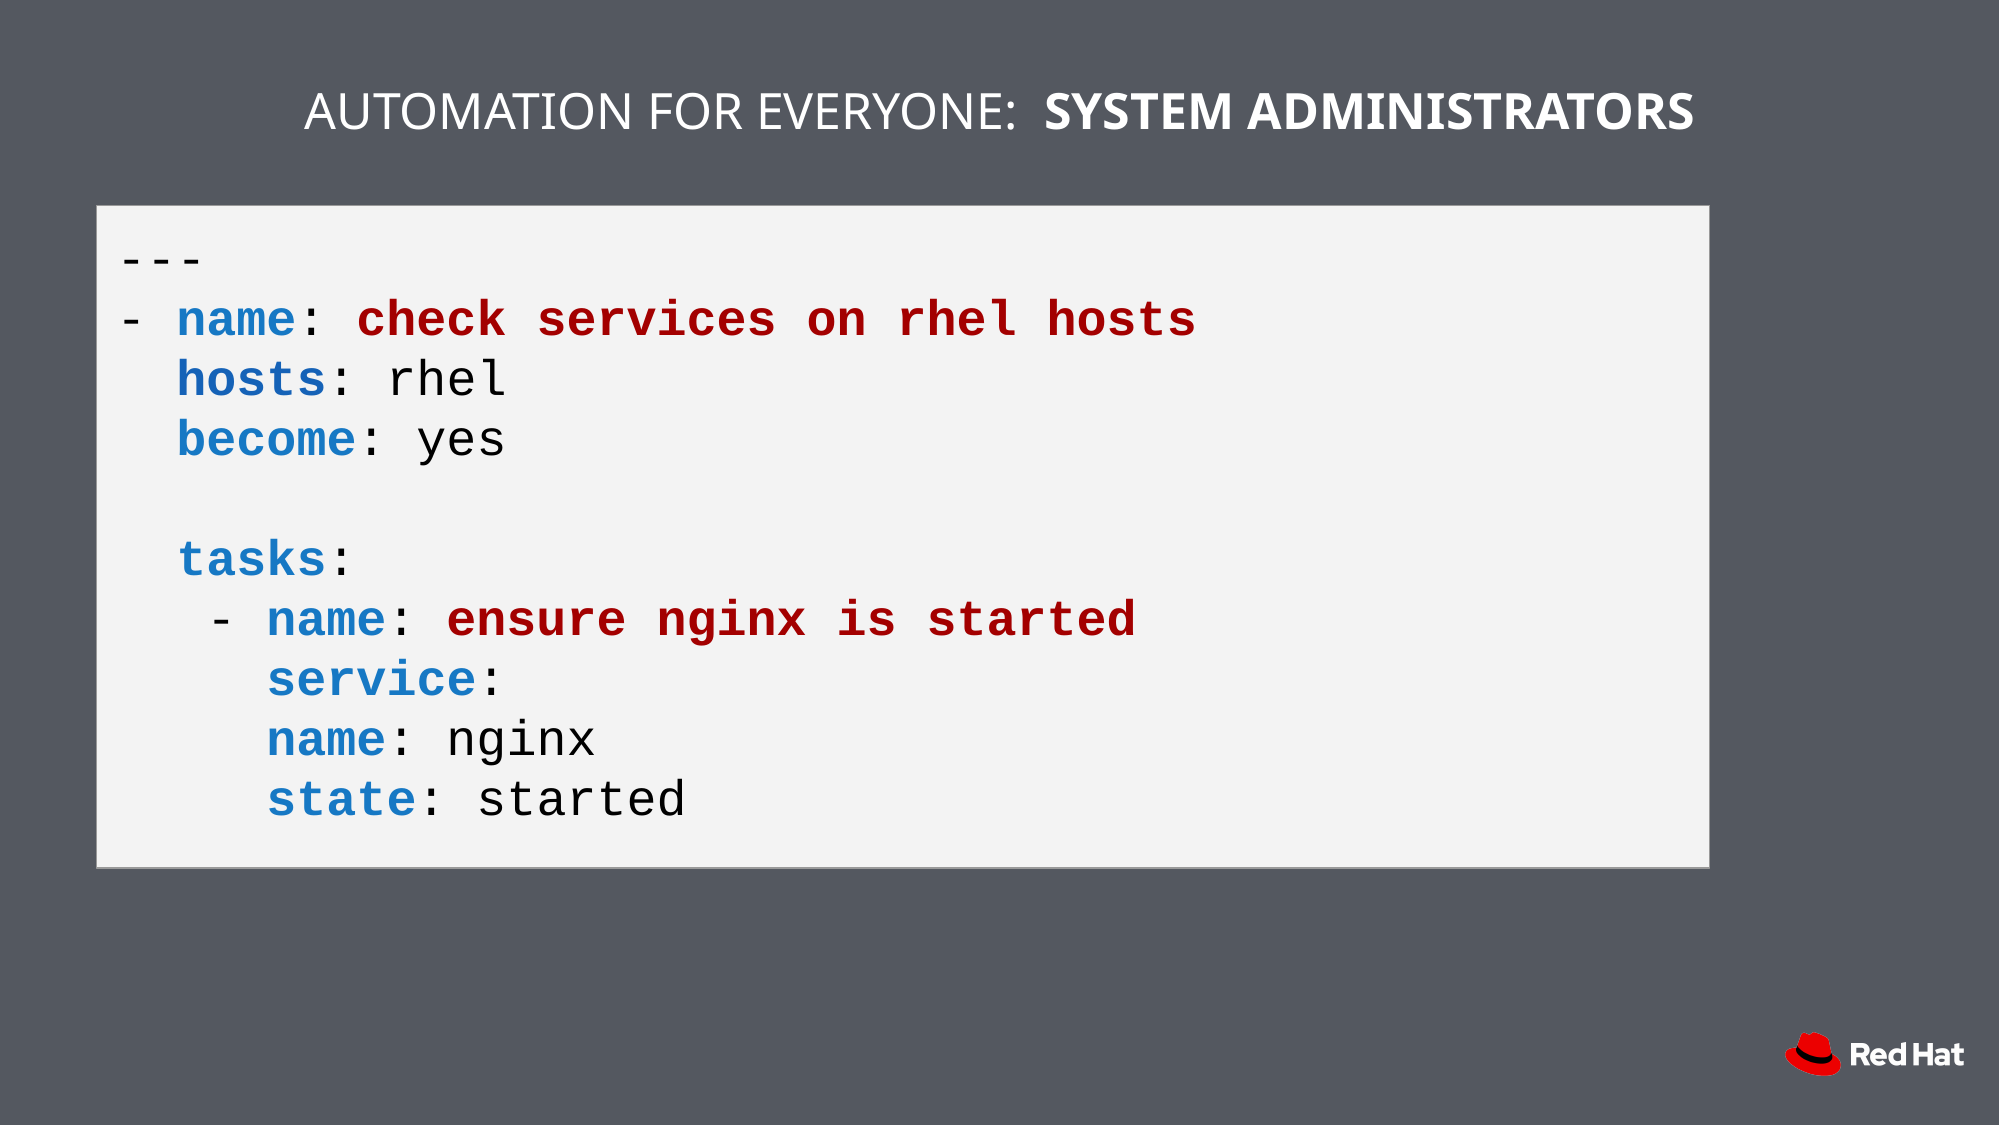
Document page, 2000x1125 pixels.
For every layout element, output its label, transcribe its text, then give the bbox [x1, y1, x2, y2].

text_box --- - name: check services on rhel hosts hosts: rhel become: yes tasks: - name: ensure nginx is started service: name: nginx state: started [96, 205, 1710, 869]
picture [1785, 1032, 1964, 1076]
text_box AUTOMATION FOR EVERYONE: SYSTEM ADMINISTRATORS [0, 59, 2000, 153]
